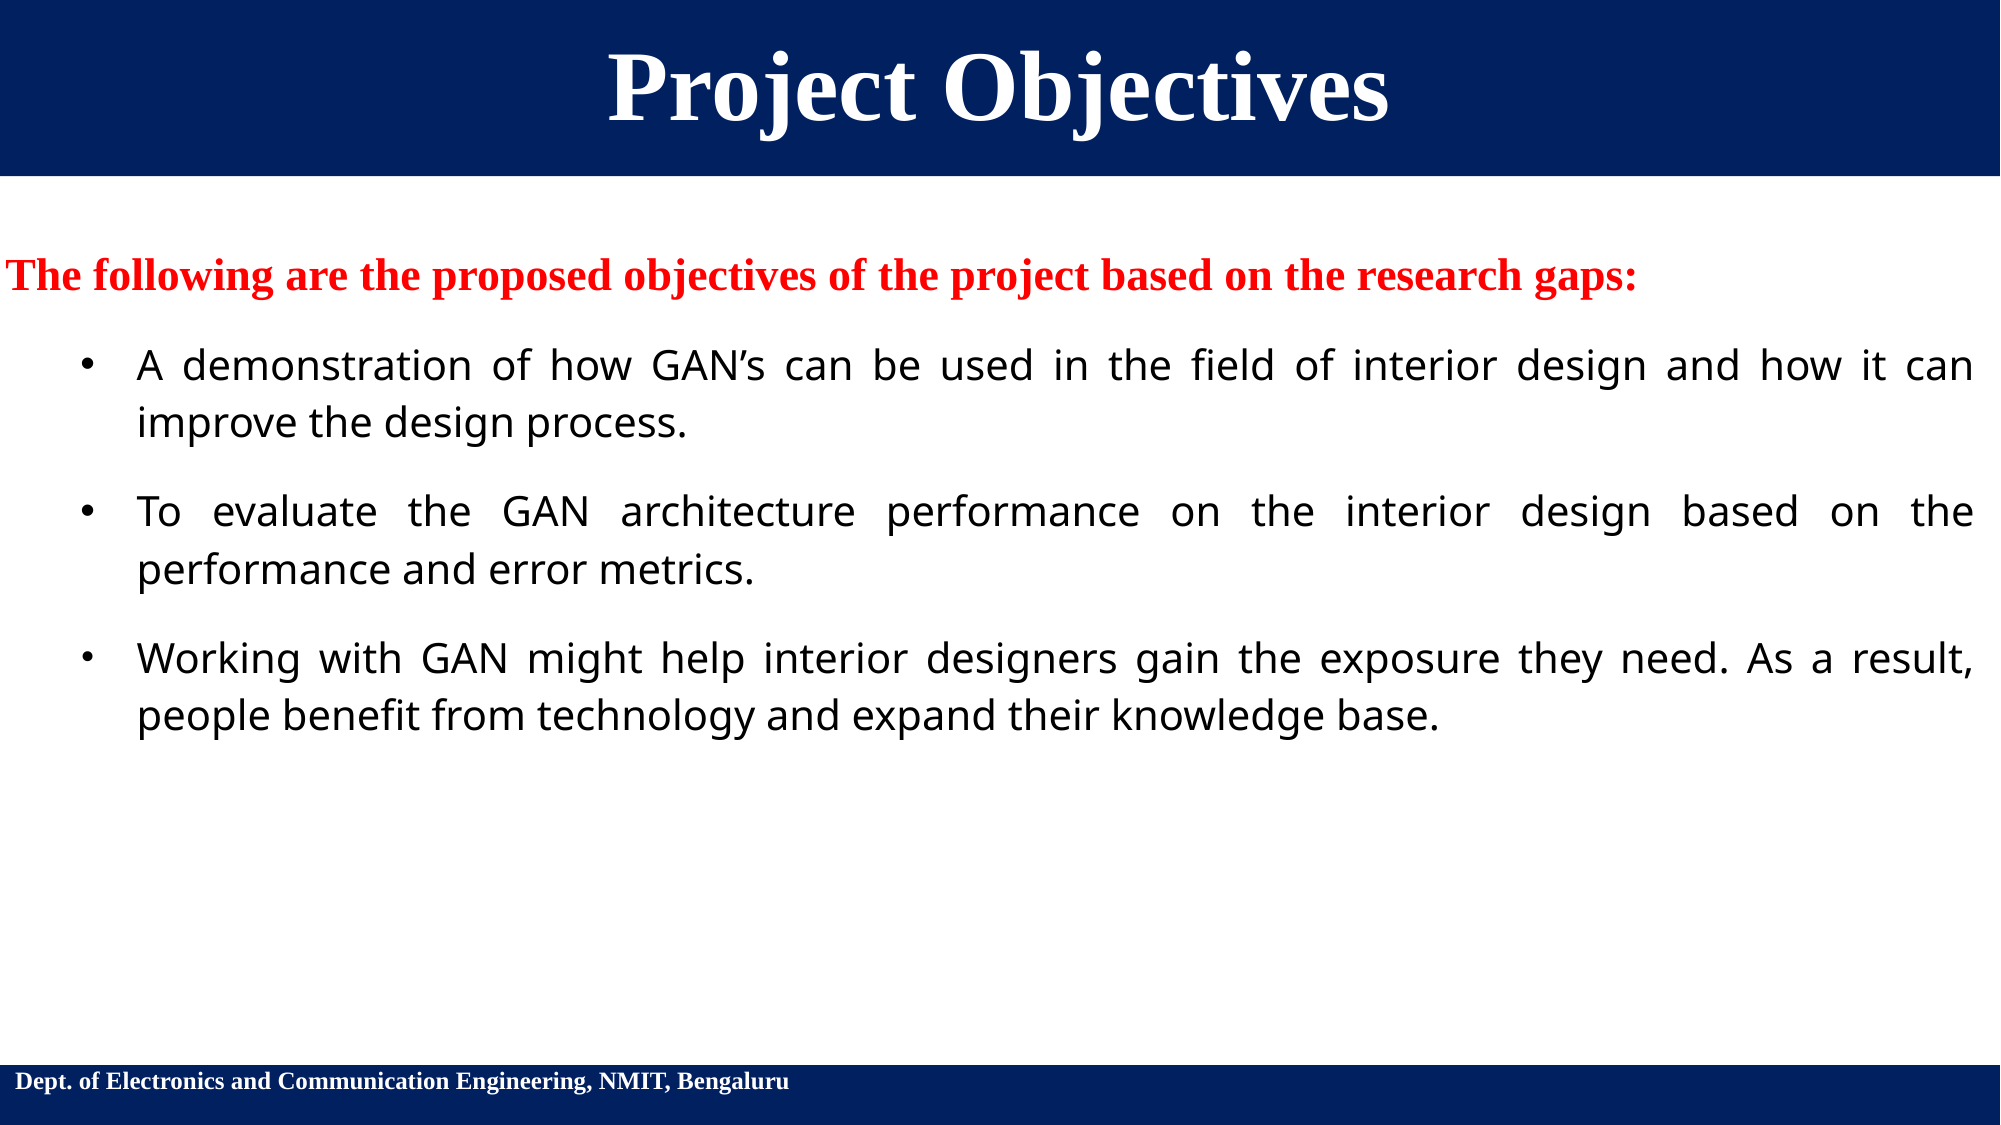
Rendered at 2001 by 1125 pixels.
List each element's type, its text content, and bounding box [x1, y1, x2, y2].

list The following are the proposed objectives of the project based on the research gaps: A demonstration of how GAN’s can be used in the field of interior design and how it can improve the design process. To evaluate the GAN architecture performance on the interior design based on the performance and error metrics. Working with GAN might help interior designers gain the exposure they need. As a result, people benefit from technology and expand their knowledge base. [0, 229, 1991, 1047]
title Project Objectives [0, 0, 2000, 177]
footer Dept. of Electronics and Communication Engineering, NMIT, Bengaluru [0, 1065, 2000, 1125]
